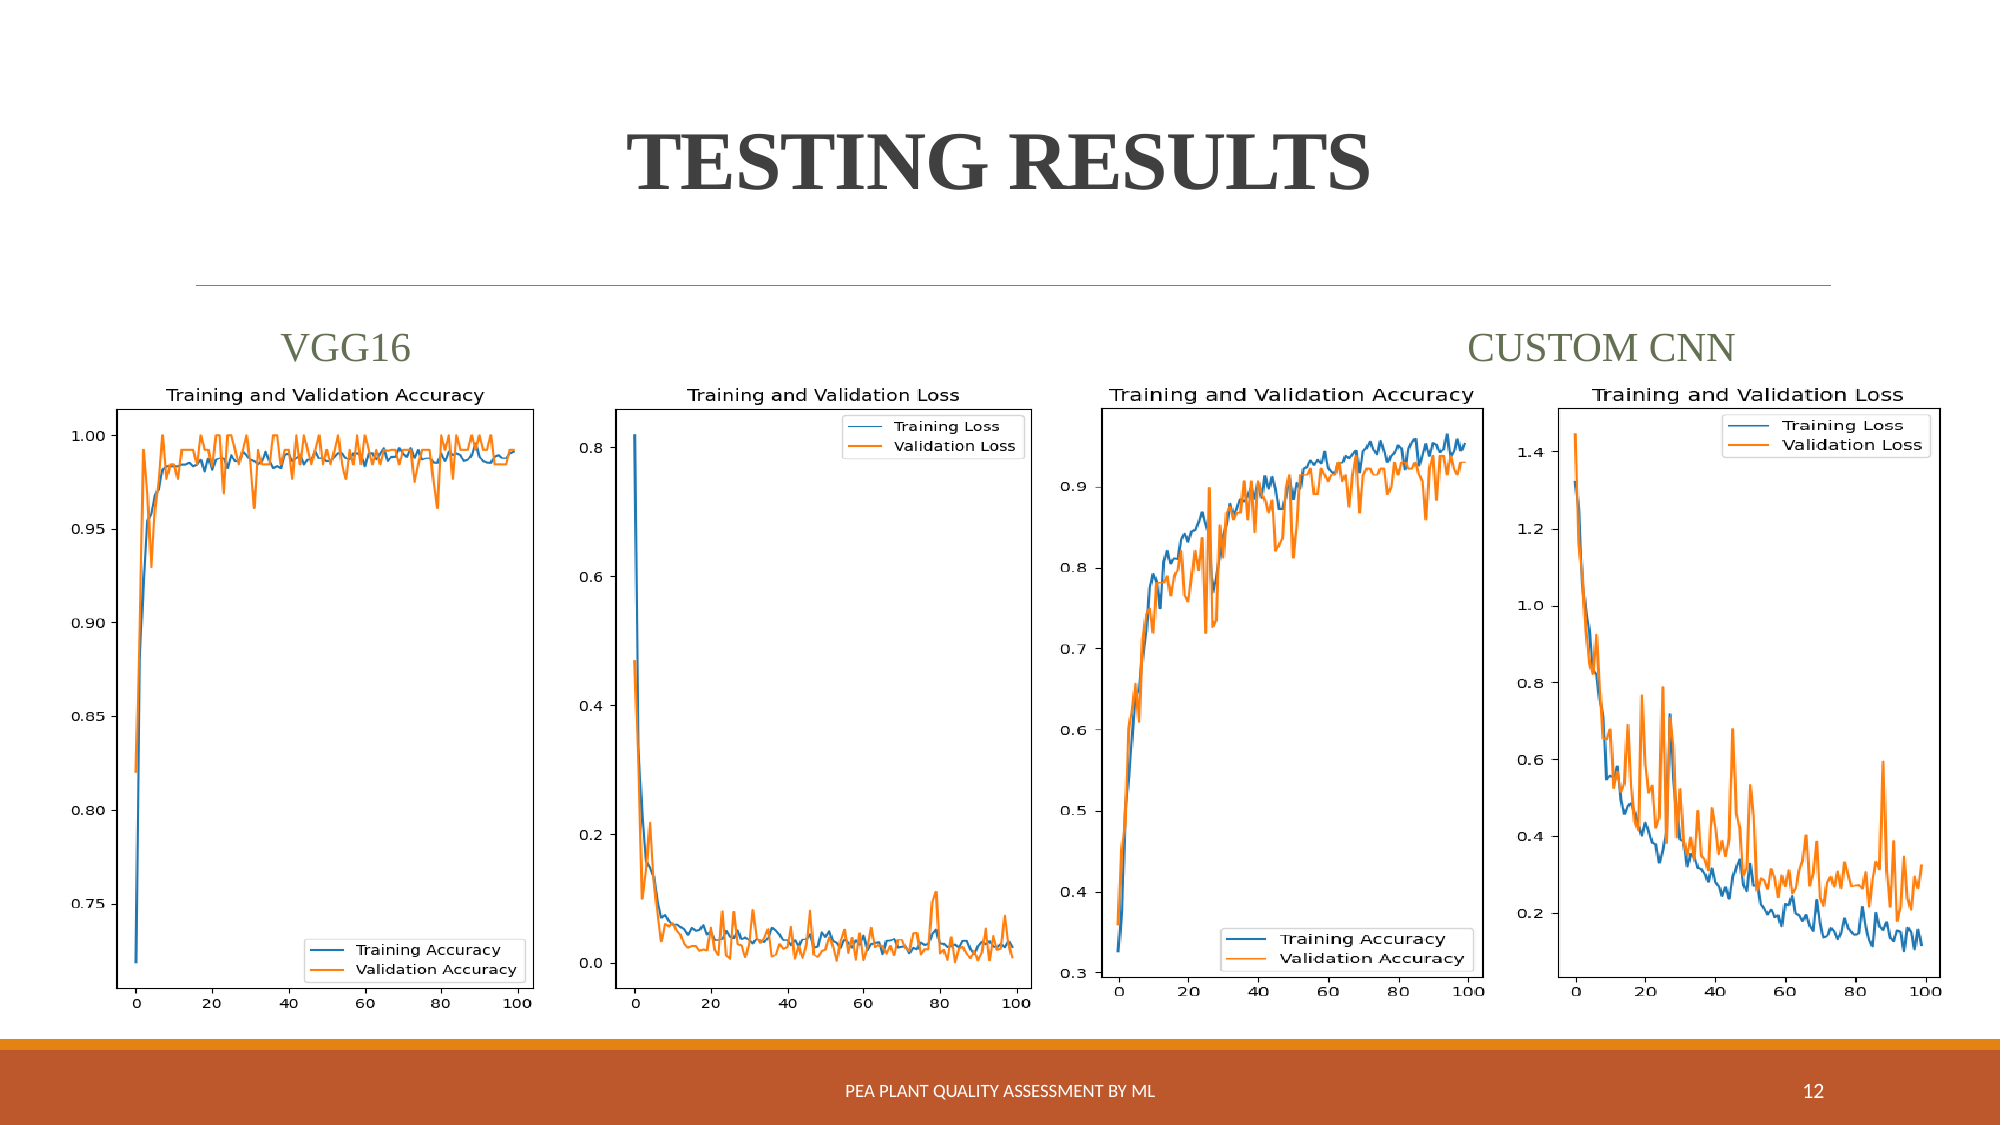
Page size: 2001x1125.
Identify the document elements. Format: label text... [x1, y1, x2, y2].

list CUSTOM CNN [1176, 318, 2000, 379]
list VGG16 [0, 318, 769, 379]
slide_number 12 [1624, 1059, 1840, 1120]
title TESTING RESULTS [137, 86, 1863, 215]
footer PEA PLANT QUALITY ASSESSMENT BY ML [604, 1059, 1396, 1120]
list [1044, 377, 1957, 1009]
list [57, 377, 1044, 1020]
